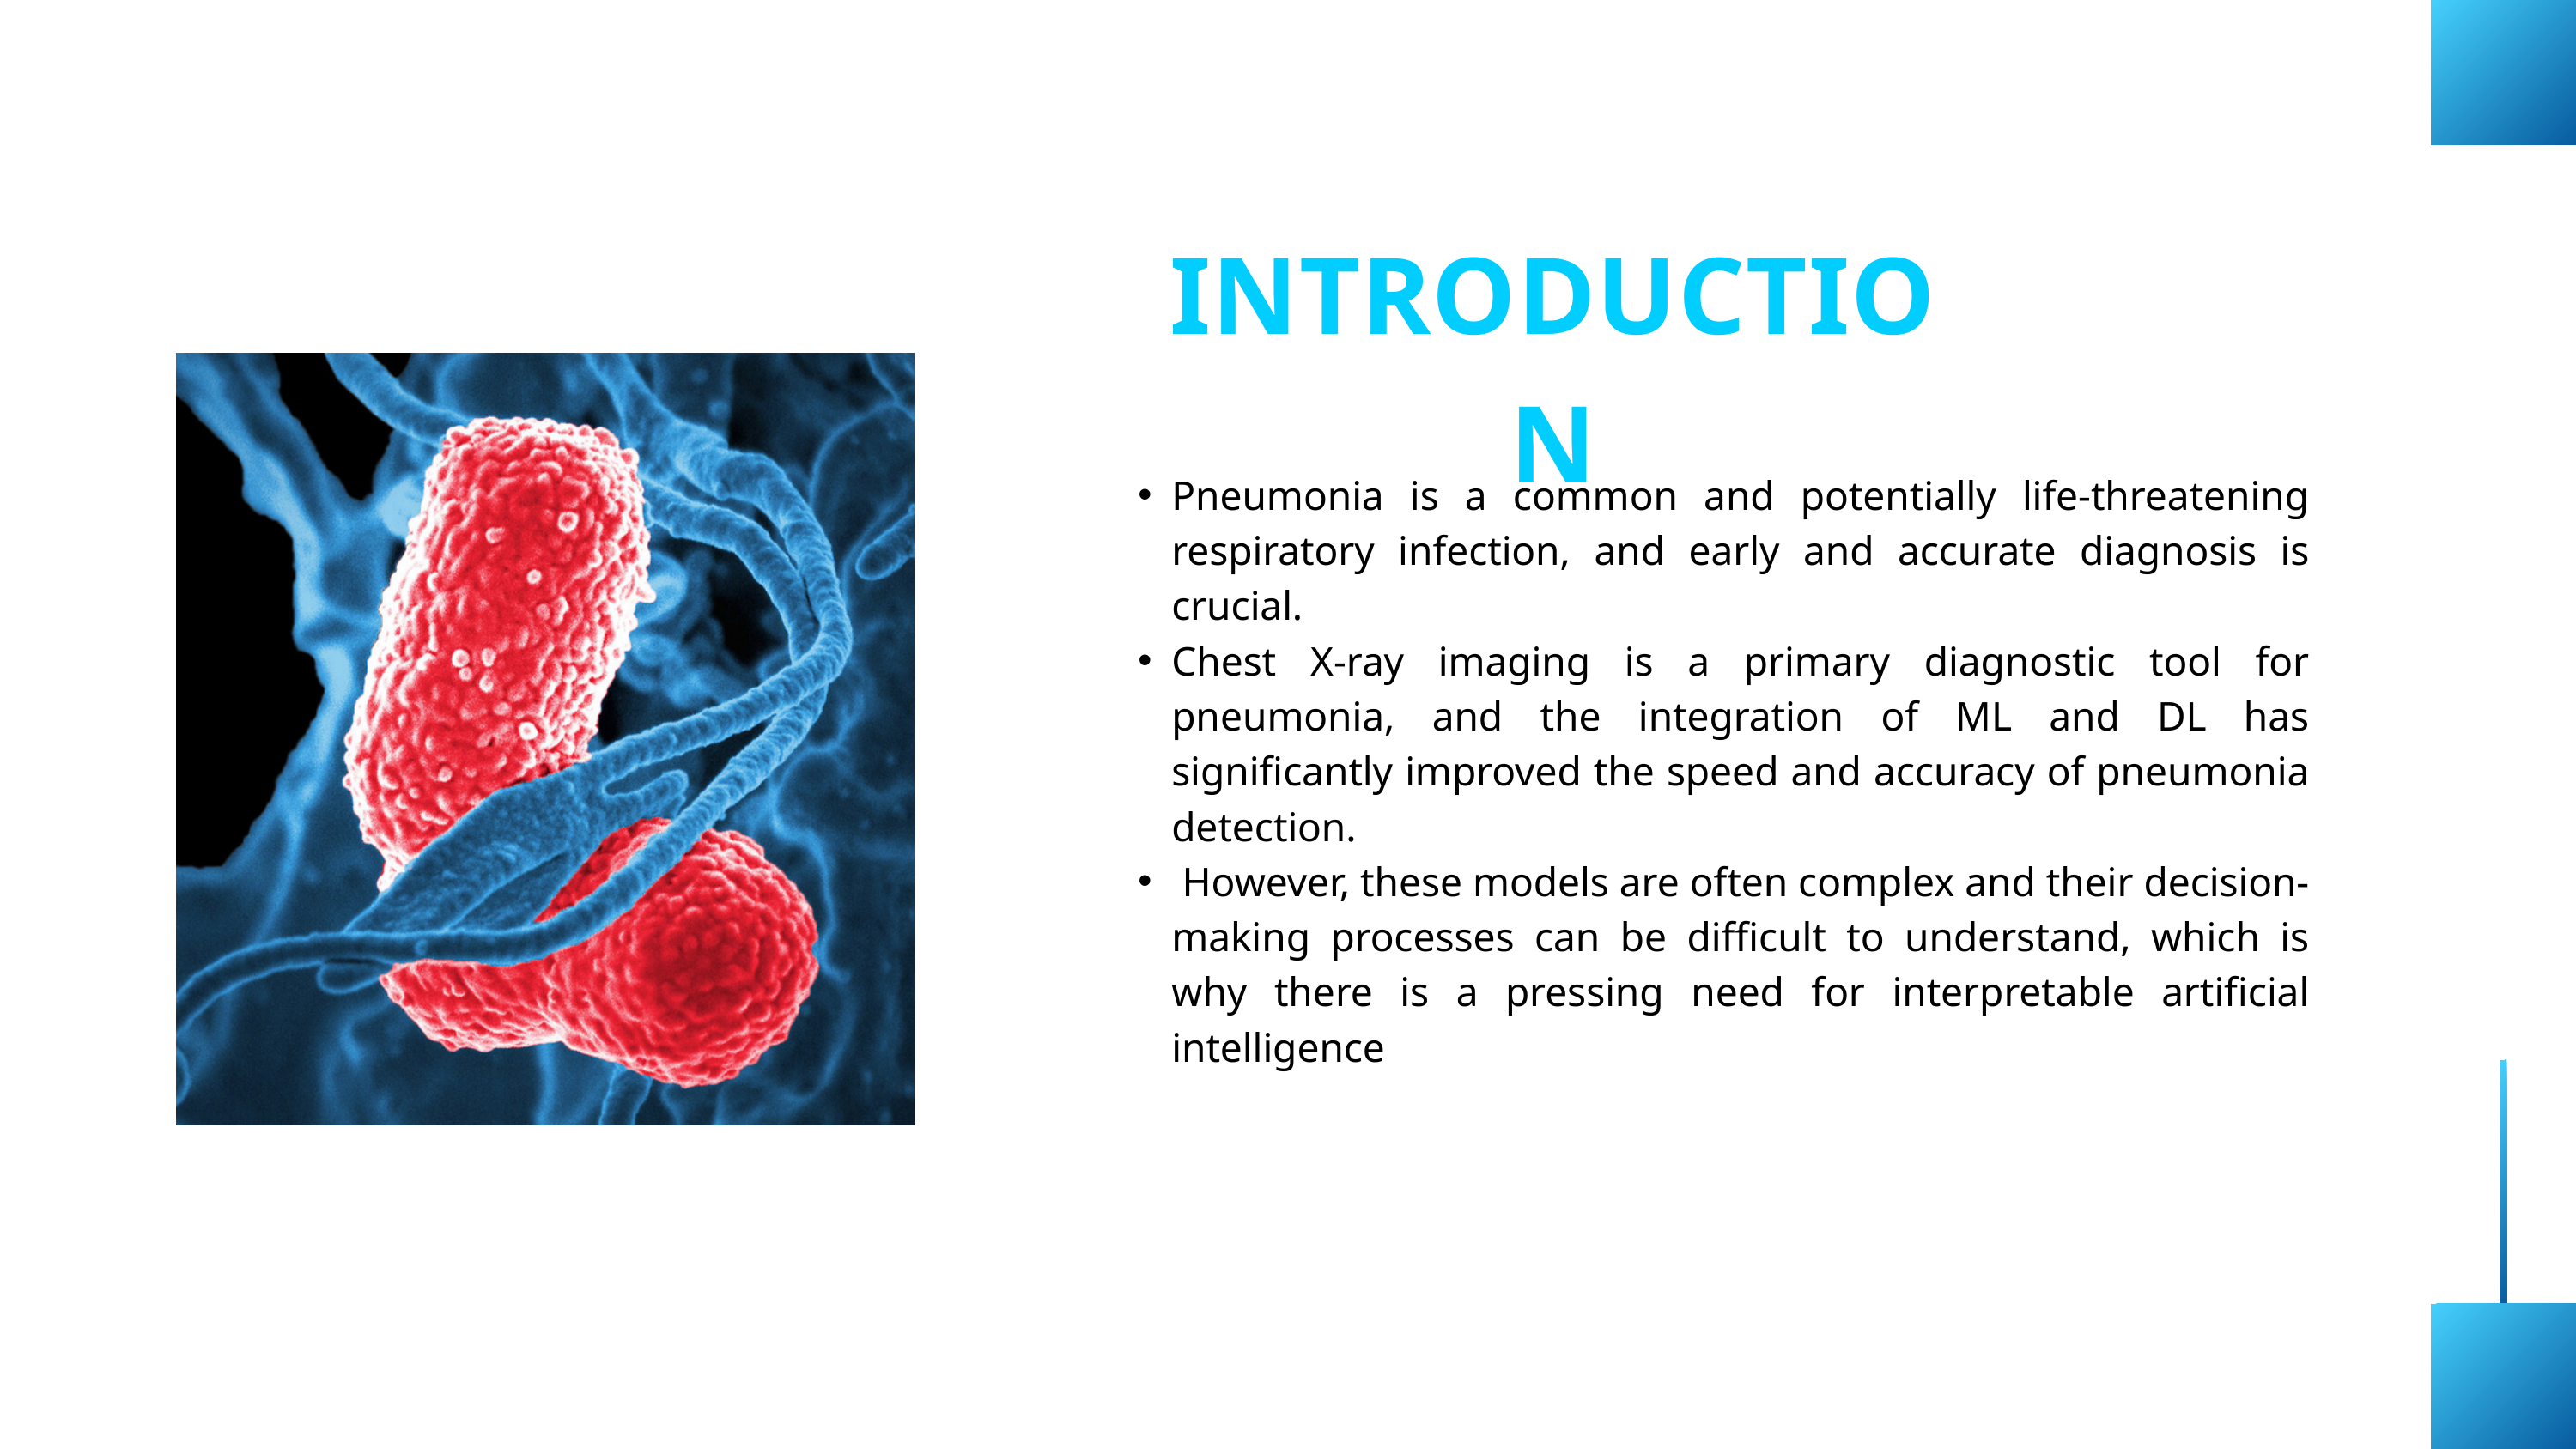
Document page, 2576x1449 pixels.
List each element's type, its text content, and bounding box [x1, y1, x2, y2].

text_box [2430, 0, 2576, 145]
text_box [176, 353, 915, 1125]
text_box INTRODUCTION [1133, 207, 1973, 463]
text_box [2430, 1303, 2576, 1449]
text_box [2500, 1059, 2507, 1302]
text_box Pneumonia is a common and potentially life-threatening respiratory infection, and early and accurate diagnosis is crucial. Chest X-ray imaging is a primary diagnostic tool for pneumonia, and the integration of ML and DL has significantly improved the speed and accuracy of pneumonia detection. However, these models are often complex and their decision-making processes can be difficult to understand, which is why there is a pressing need for interpretable artificial intelligence [1104, 463, 2310, 1070]
